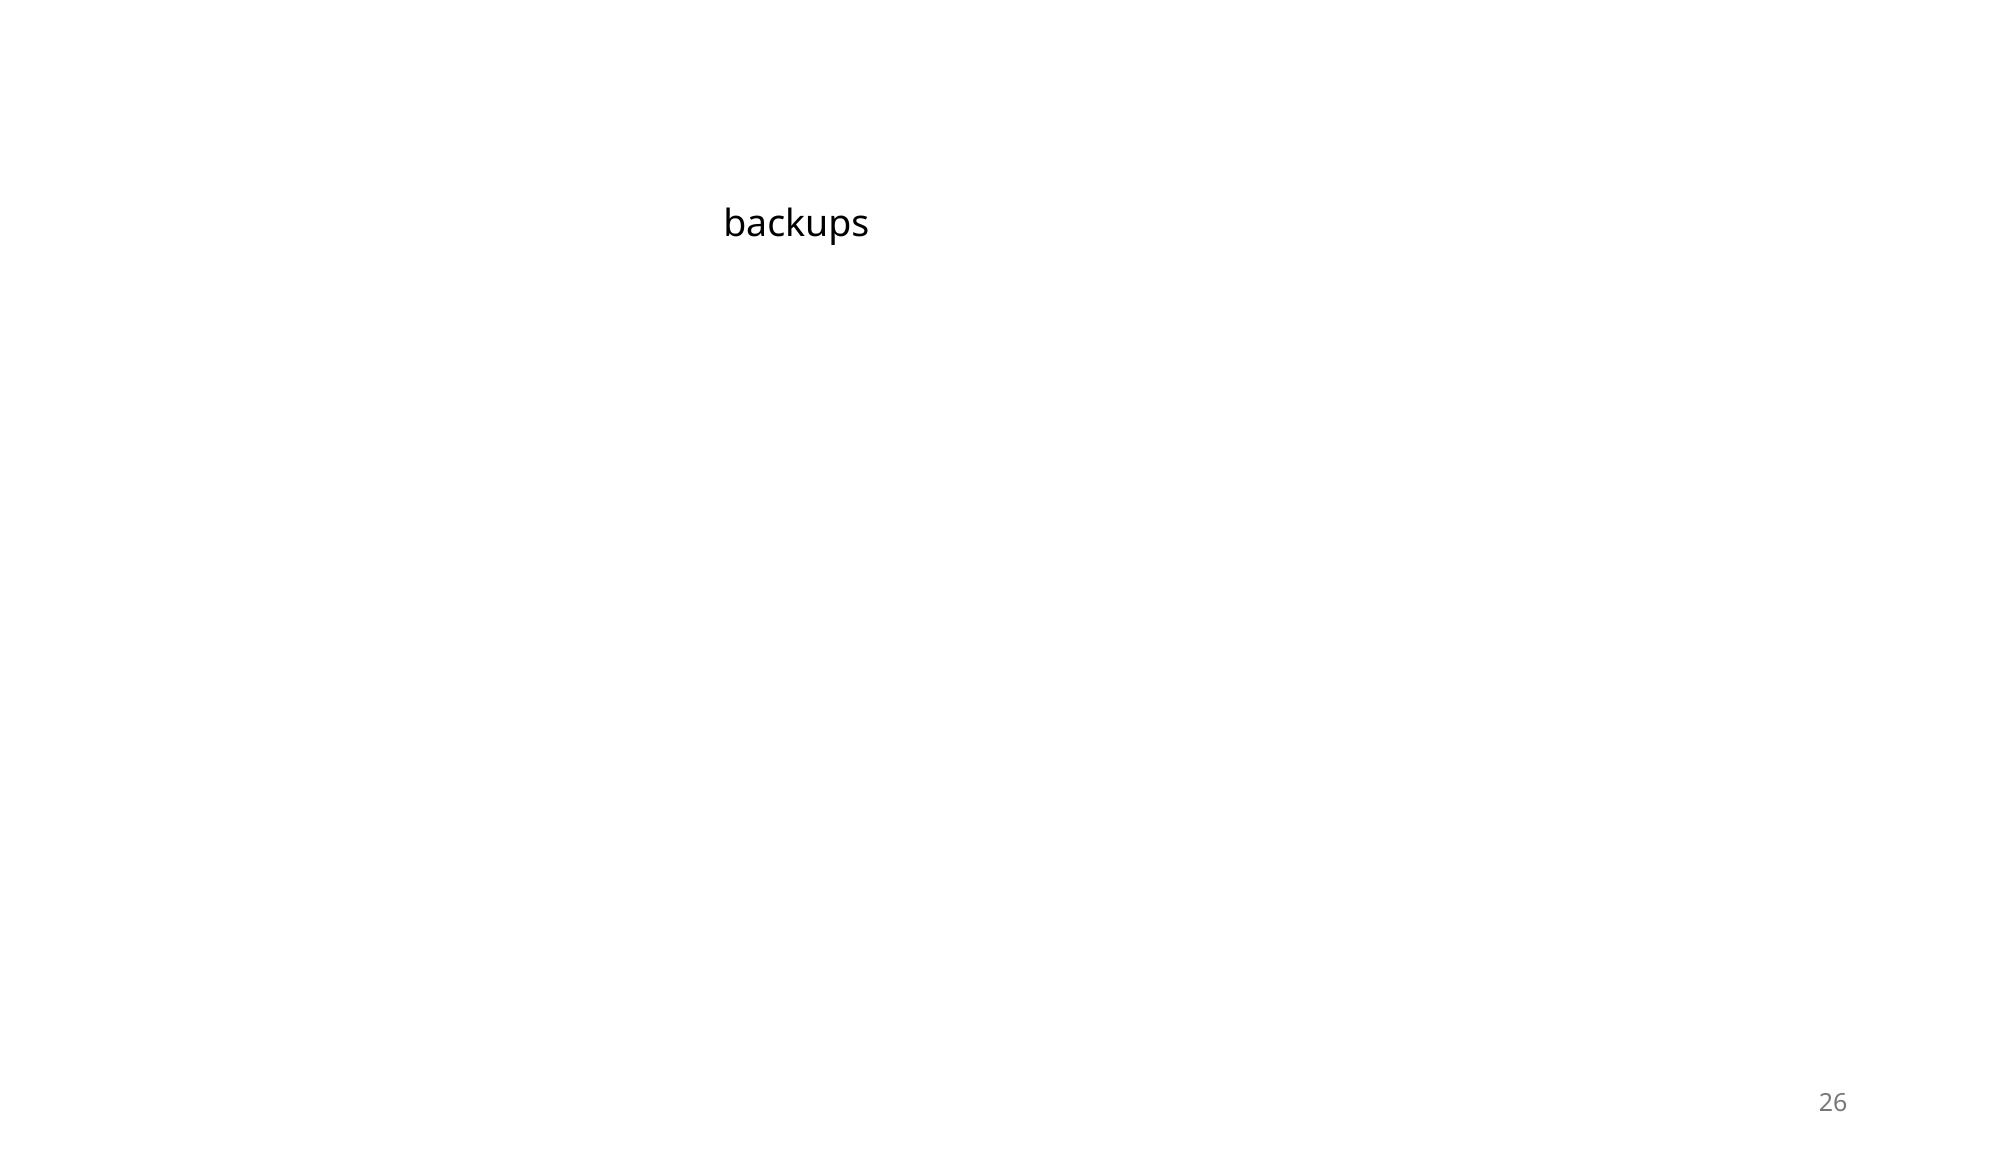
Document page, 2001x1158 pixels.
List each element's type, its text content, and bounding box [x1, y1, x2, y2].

slide_number 26 [1412, 1072, 1863, 1135]
text_box backups [708, 191, 1000, 251]
